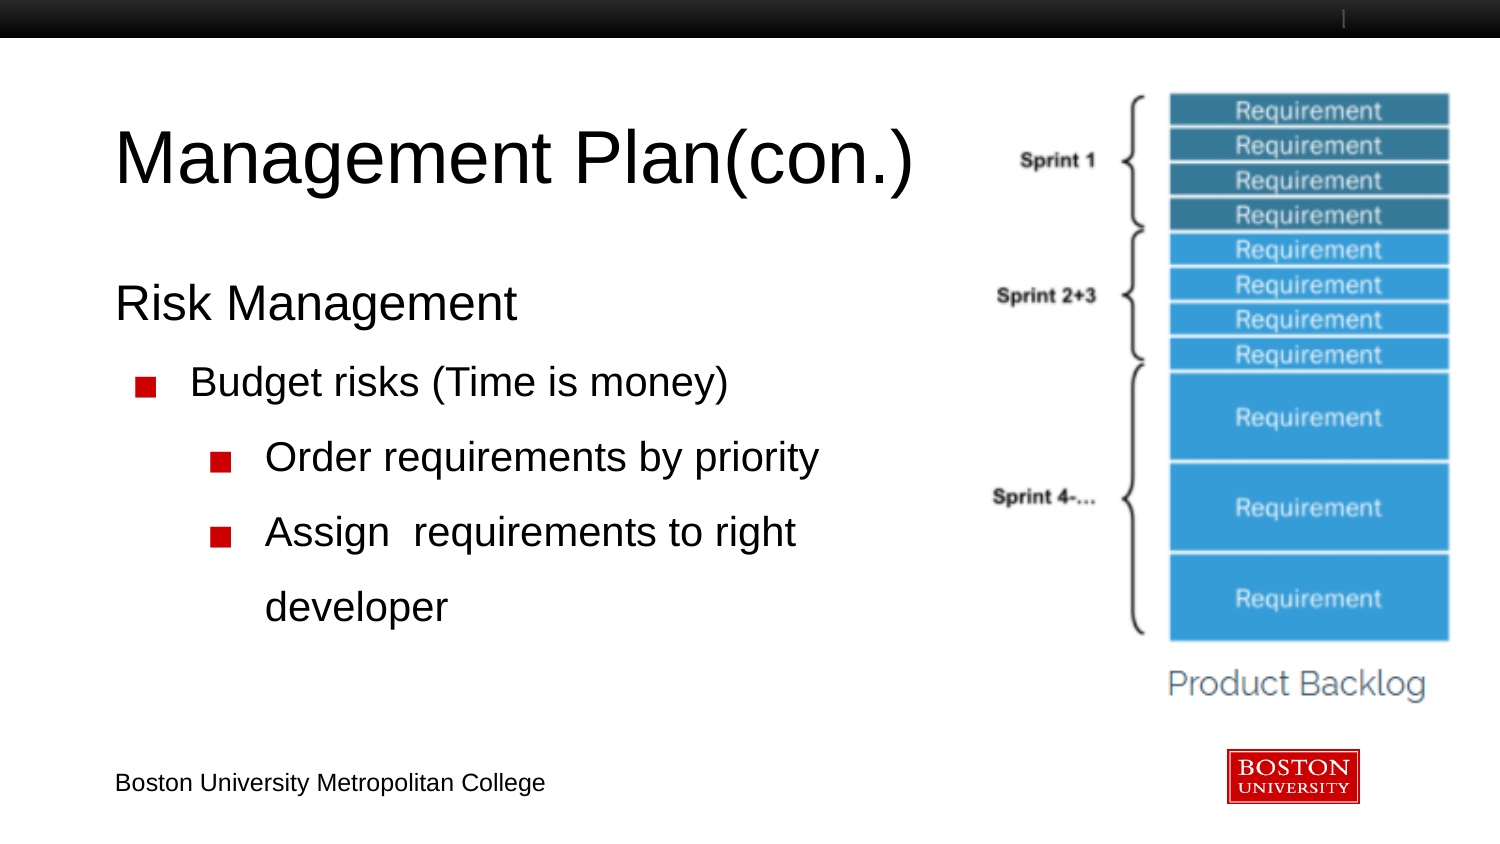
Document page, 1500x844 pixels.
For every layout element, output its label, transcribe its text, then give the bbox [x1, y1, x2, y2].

picture [1227, 749, 1360, 804]
title Management Plan(con.) [99, 93, 975, 179]
picture [980, 81, 1485, 725]
list Risk Management Budget risks (Time is money) Order requirements by priority Assign requirements to right developer [99, 225, 952, 704]
